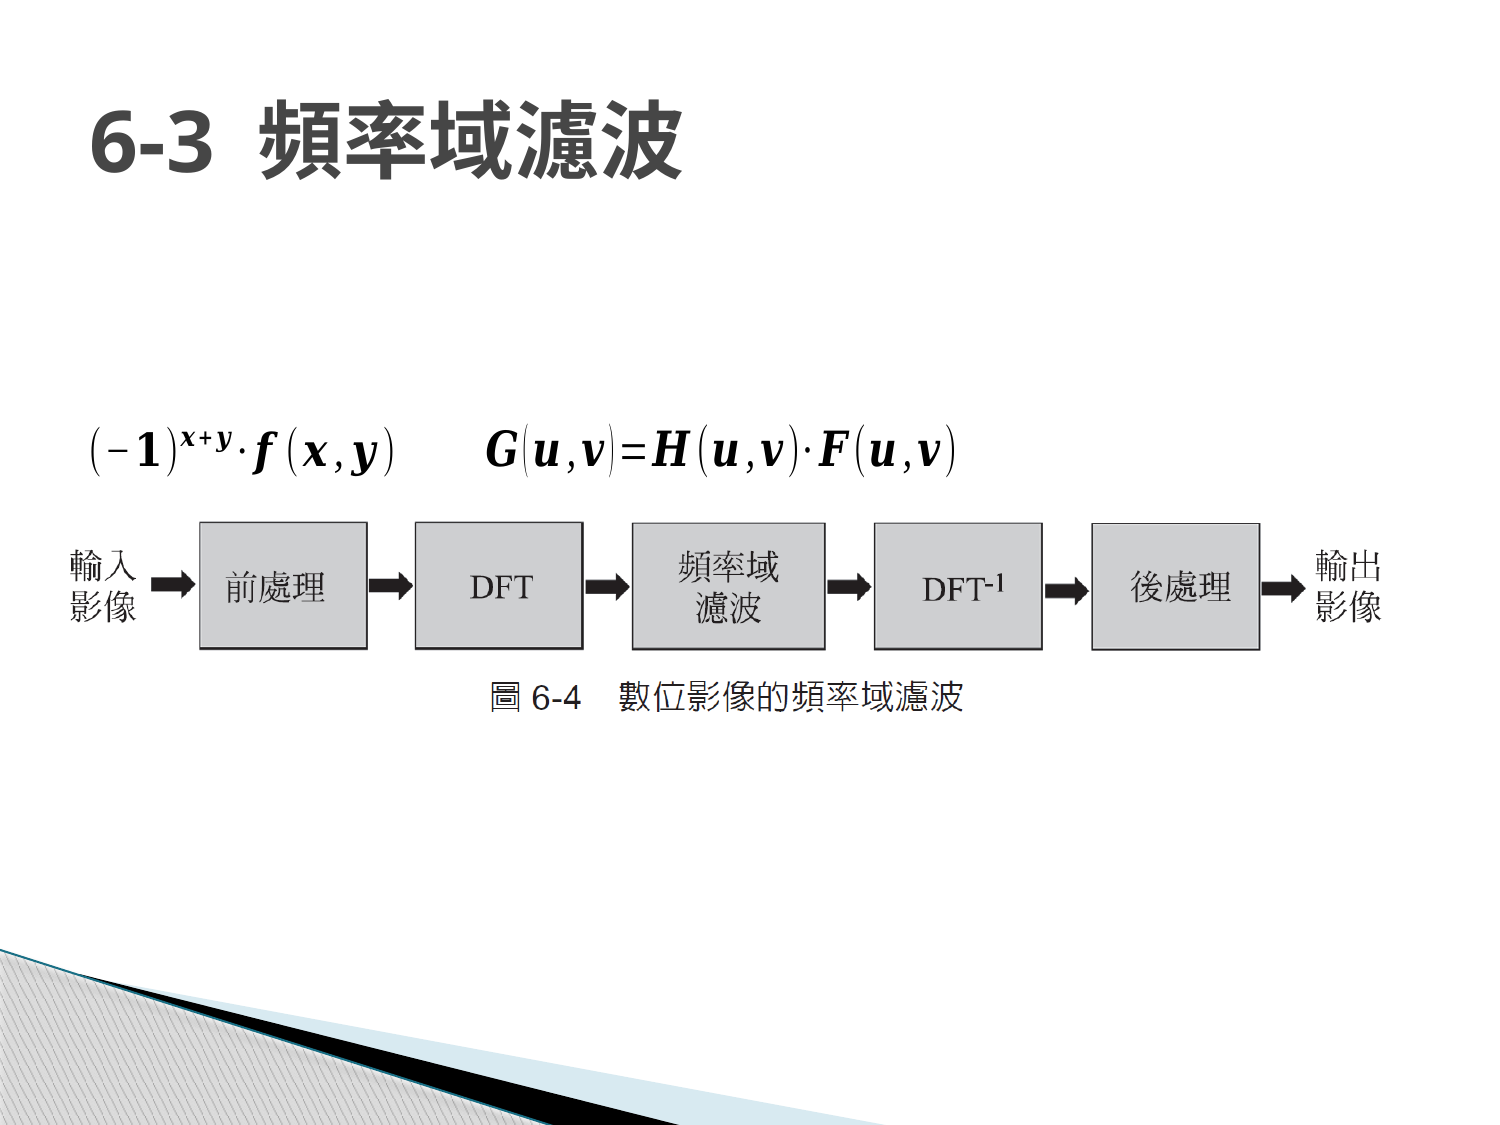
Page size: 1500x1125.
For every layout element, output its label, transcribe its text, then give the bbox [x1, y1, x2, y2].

title 6-3 頻率域濾波 [75, 45, 1425, 233]
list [52, 501, 1388, 719]
